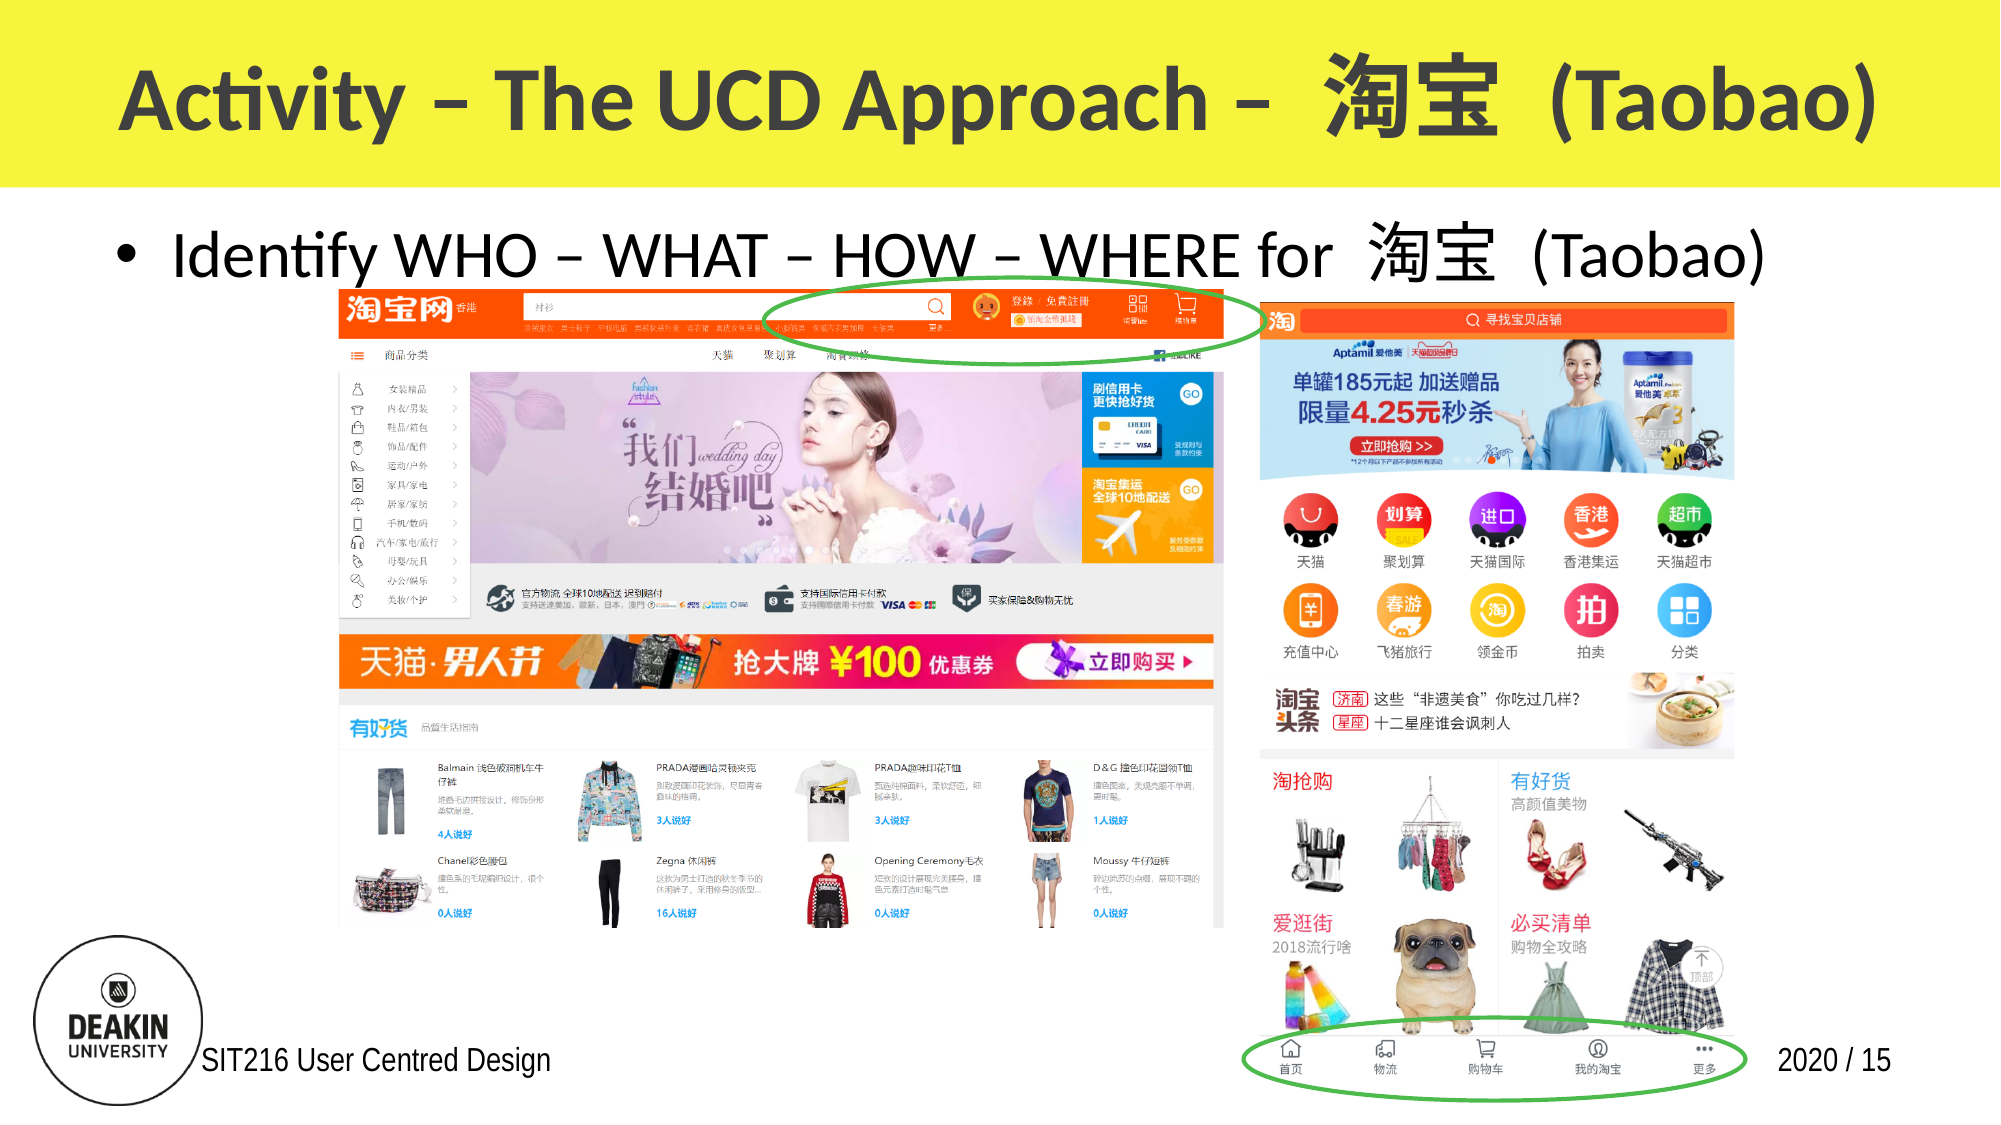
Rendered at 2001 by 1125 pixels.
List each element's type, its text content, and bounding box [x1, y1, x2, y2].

text_box [1313, 1090, 1676, 1103]
picture [338, 289, 1225, 928]
picture [1259, 302, 1735, 1083]
text_box [1229, 296, 1255, 346]
picture [33, 935, 203, 1106]
text_box [838, 275, 1192, 288]
title Activity – The UCD Approach – 淘宝 (Taobao) [0, 0, 2000, 188]
text_box [1739, 1047, 1748, 1071]
list Identify WHO – WHAT – HOW – WHERE for 淘宝 (Taobao) [99, 212, 1900, 1005]
text_box [1241, 1044, 1254, 1074]
